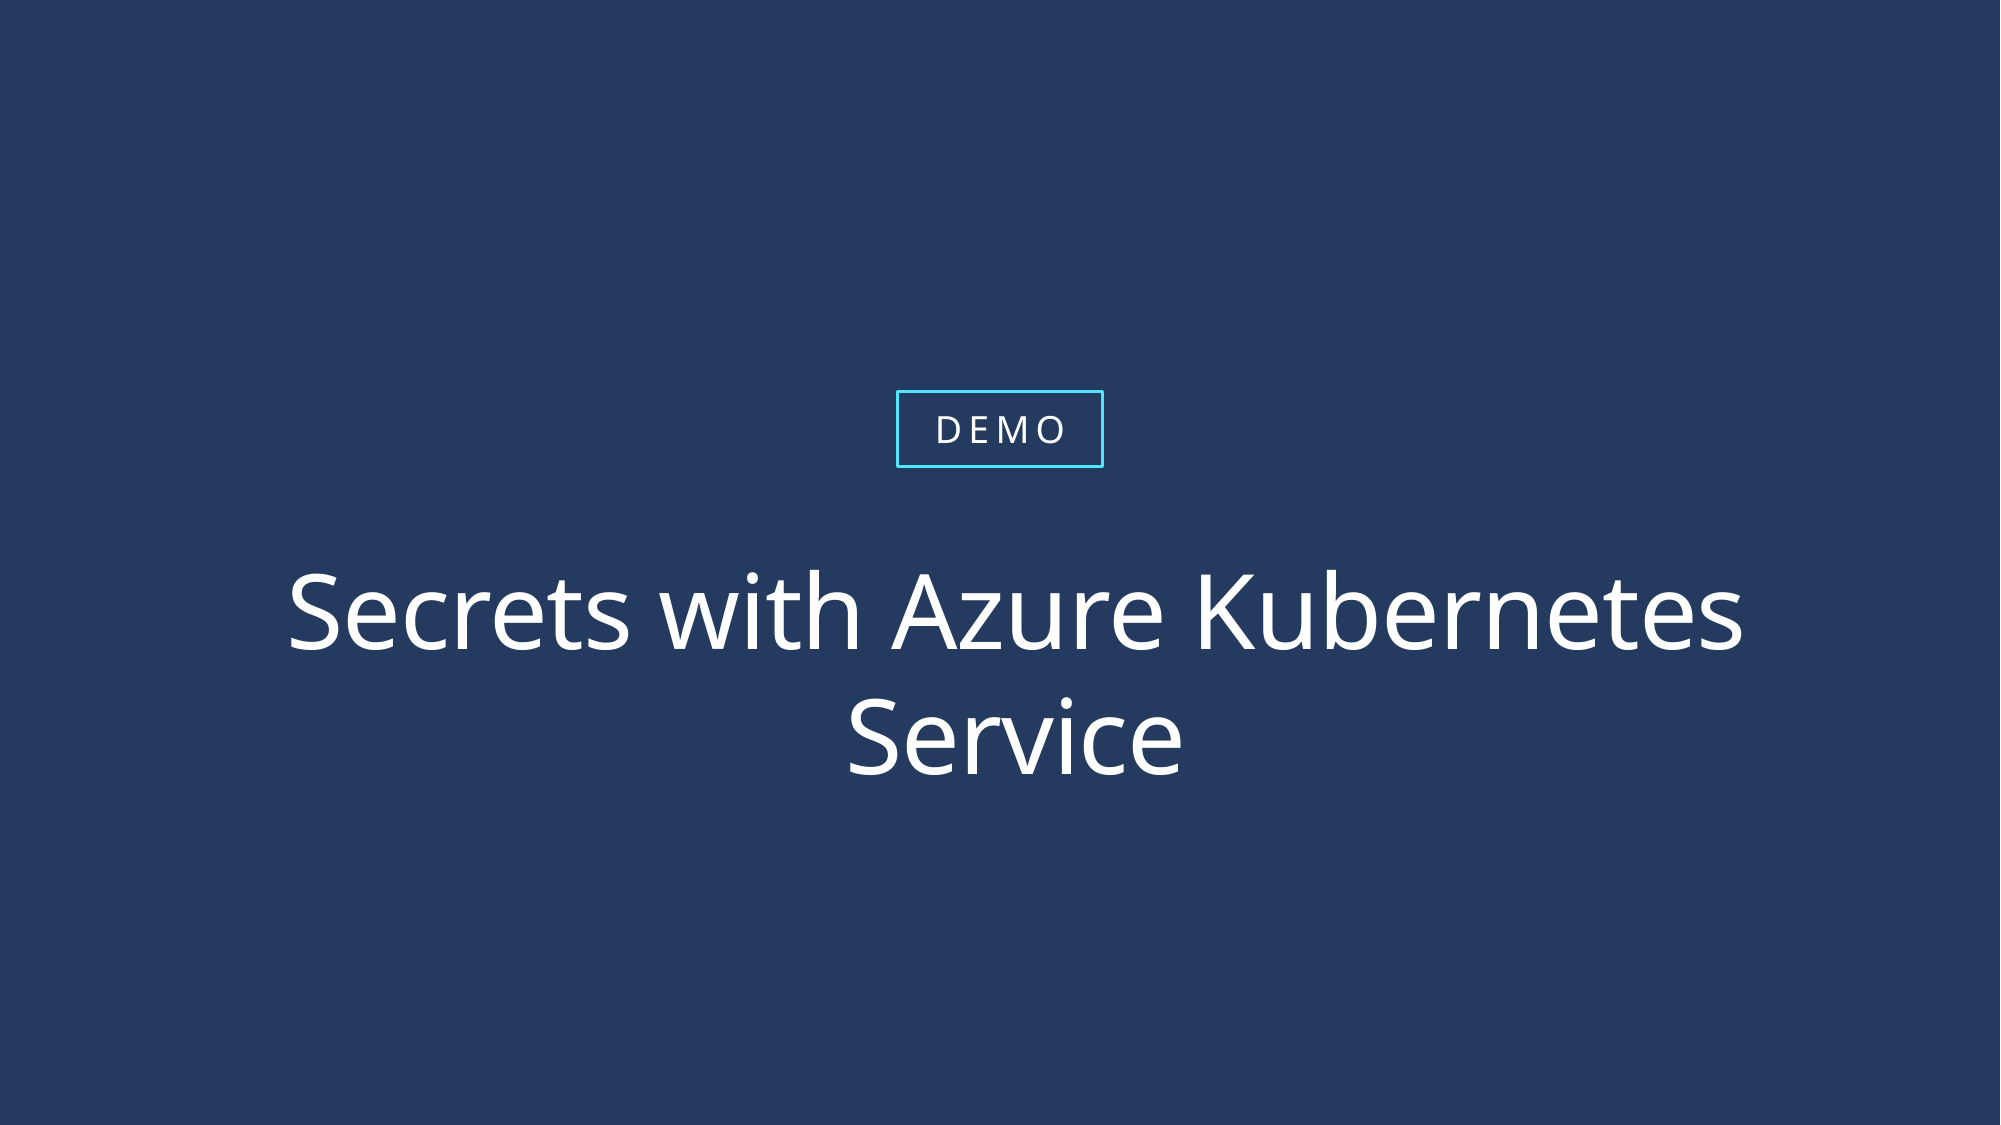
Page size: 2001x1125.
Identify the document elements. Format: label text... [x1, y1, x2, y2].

text_box DEMO [897, 391, 1103, 467]
text_box Secrets with Azure Kubernetes Service [266, 629, 1767, 712]
